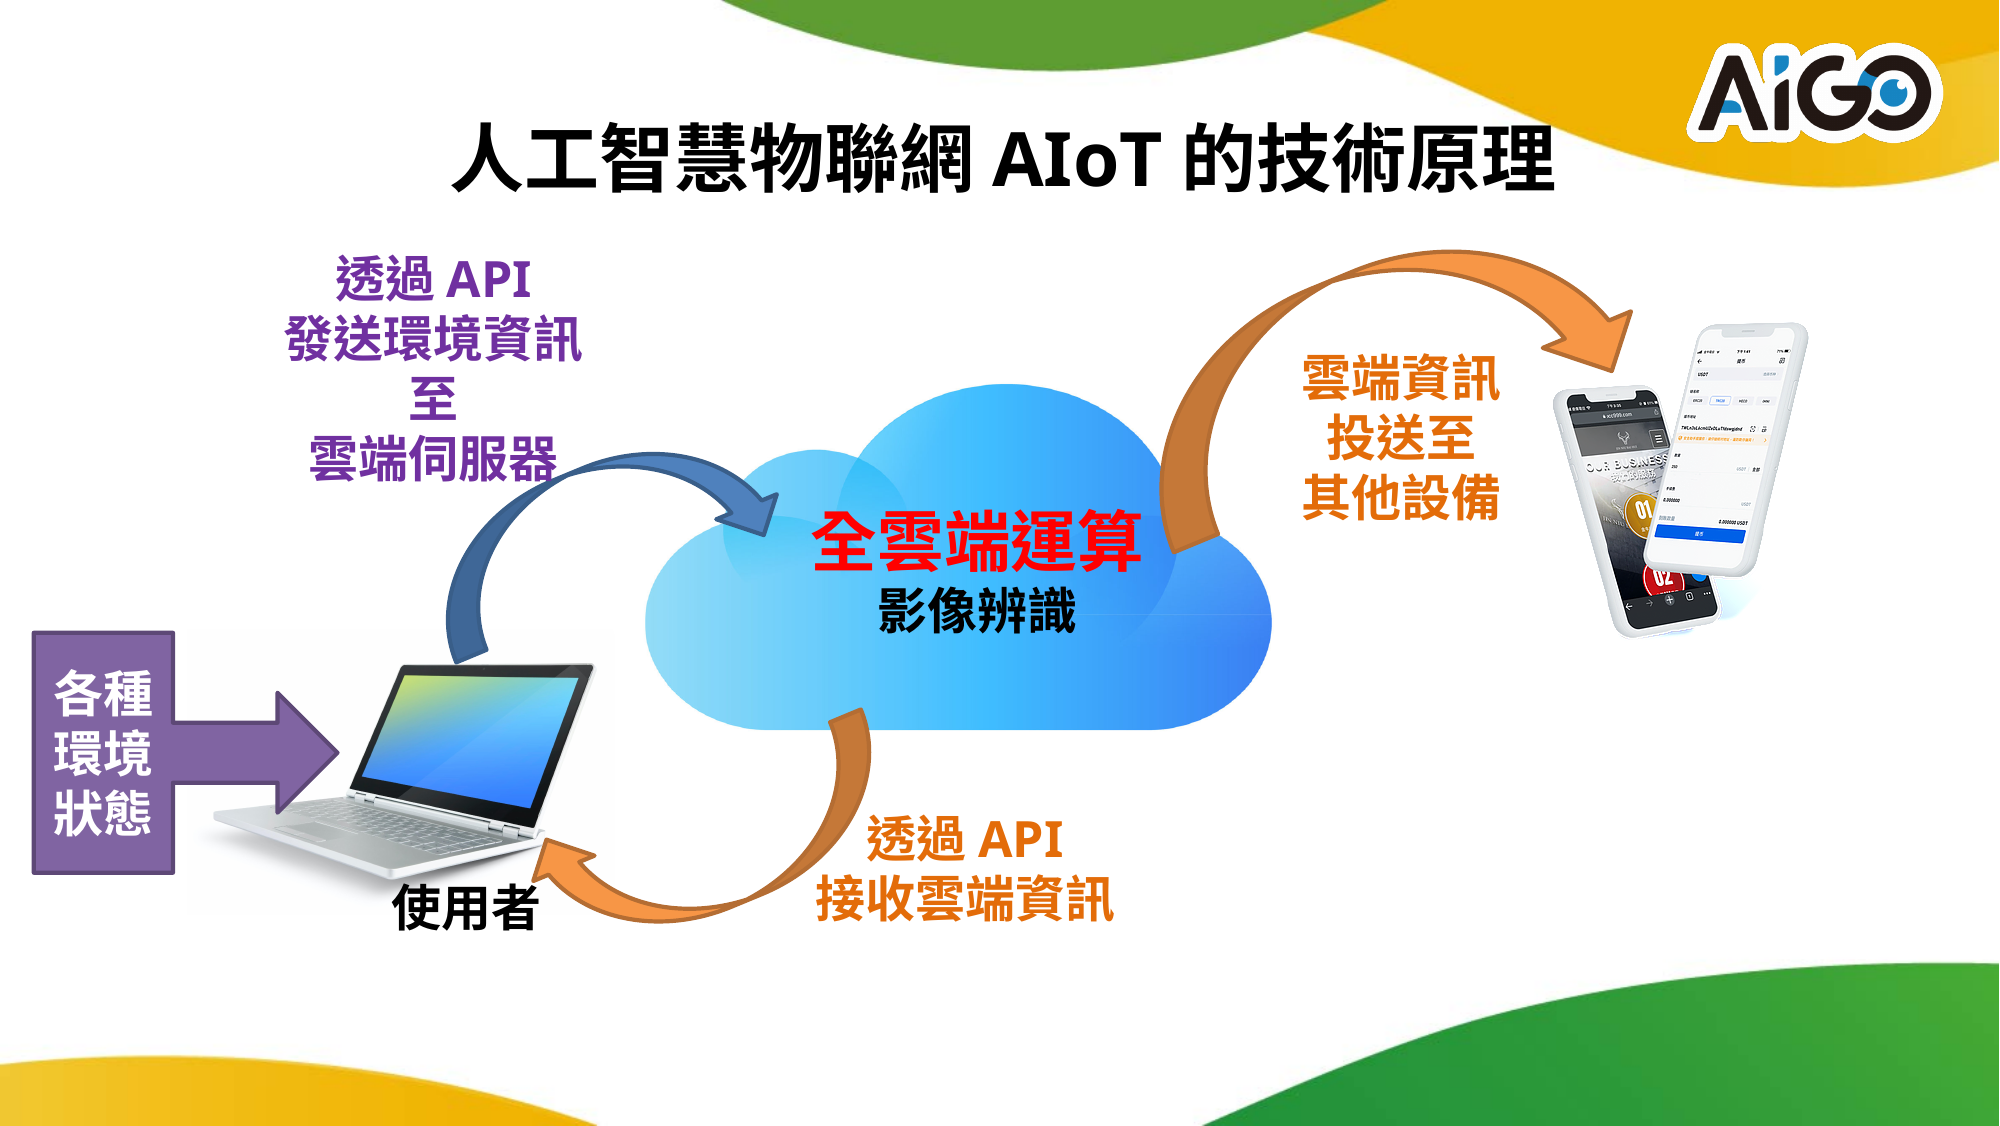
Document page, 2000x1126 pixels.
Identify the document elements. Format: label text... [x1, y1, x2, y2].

text_box [1206, 251, 1524, 367]
text_box 人工智慧物聯網AIoT的技術原理 [185, 47, 1820, 266]
text_box 各種 環境 狀態 [33, 632, 182, 873]
text_box [620, 861, 798, 922]
text_box 透過API 接收雲端資訊 [798, 805, 1132, 935]
picture [0, 0, 1999, 1126]
text_box 使用者 [375, 924, 558, 944]
text_box 雲端資訊 投送至 其他設備 [1285, 338, 1446, 534]
text_box 透過API 發送環境資訊 至 雲端伺服器 [266, 239, 601, 495]
